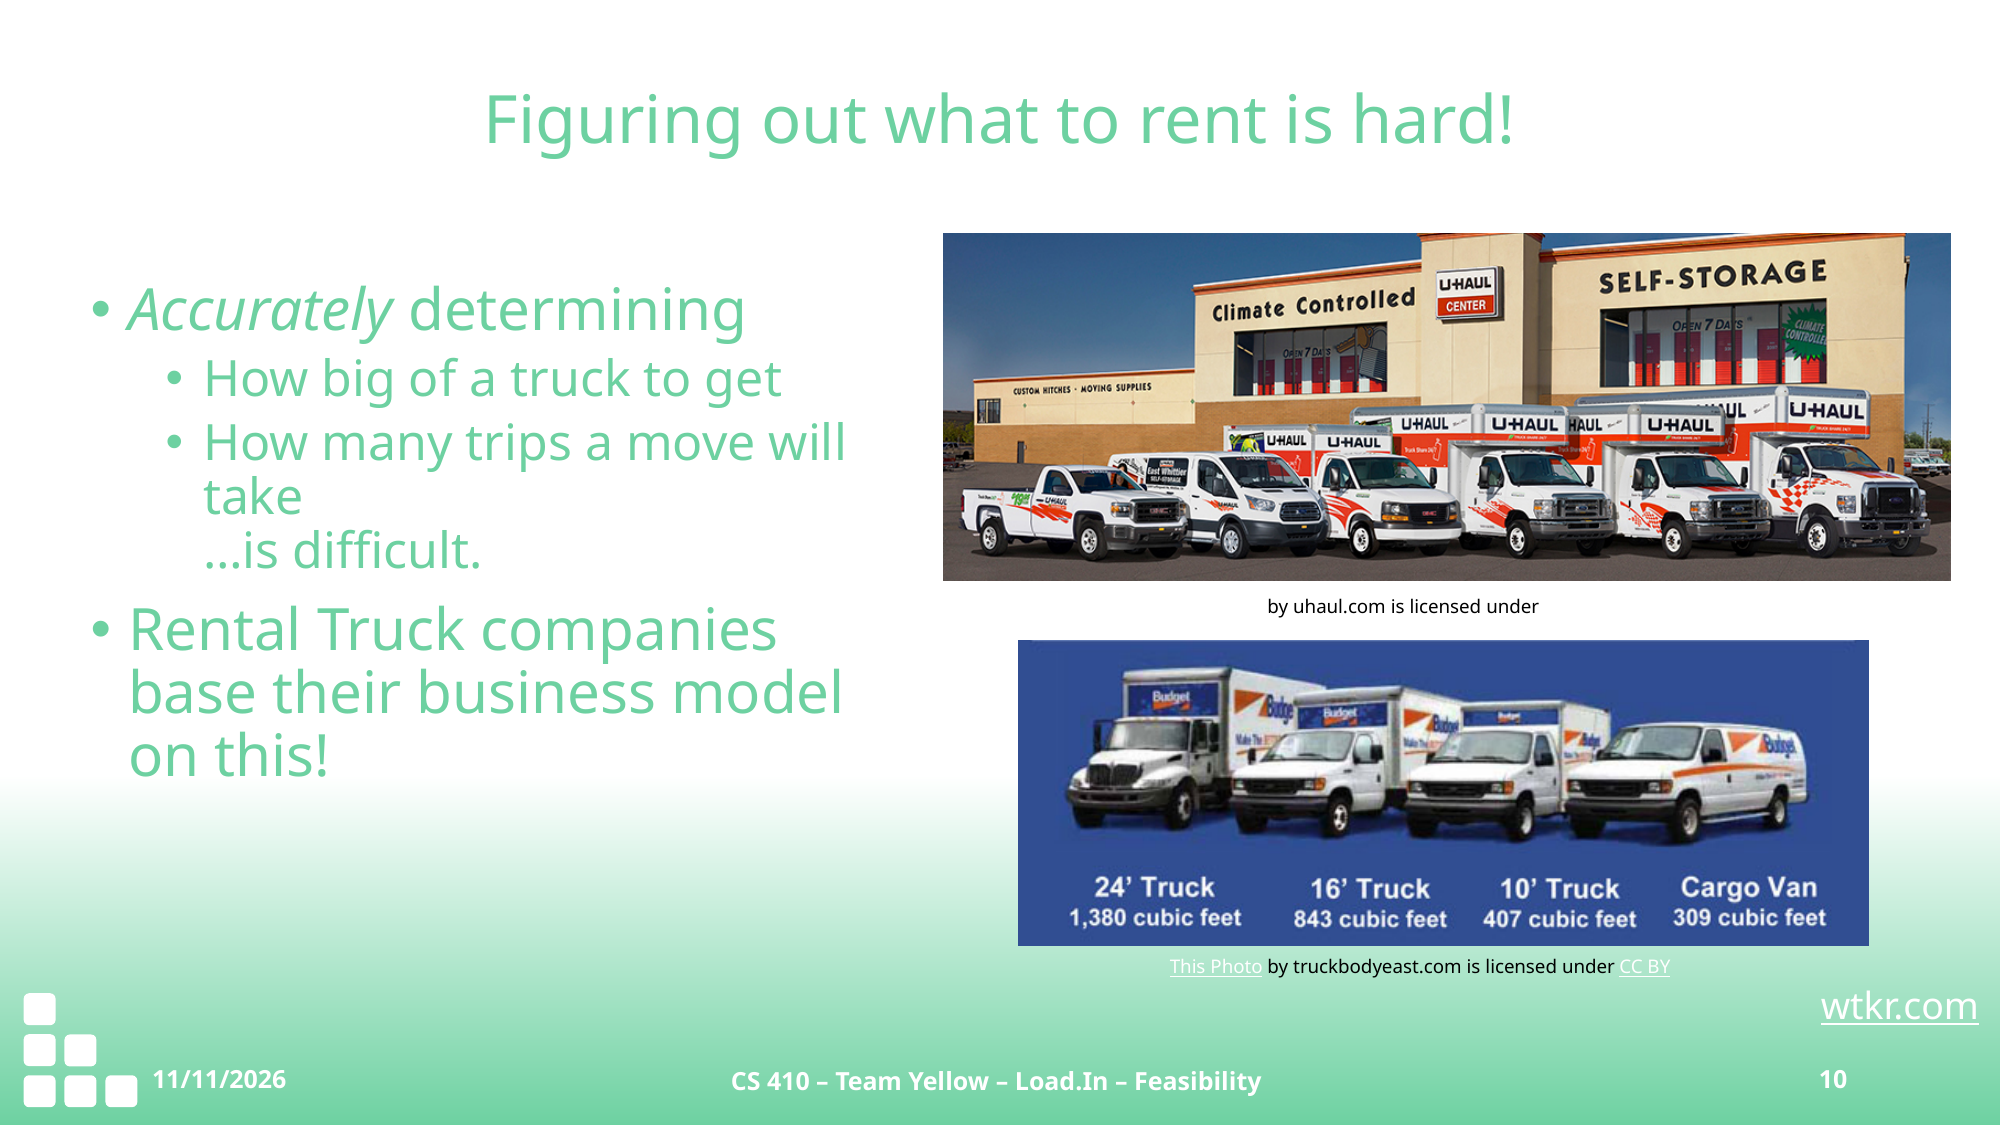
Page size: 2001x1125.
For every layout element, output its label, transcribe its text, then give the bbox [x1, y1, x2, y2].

text_box CS 410 – Team Yellow – Load.In – Feasibility [662, 1058, 1338, 1125]
text_box 10 [1412, 1058, 1863, 1125]
text_box wtkr.com [1805, 974, 1994, 1041]
text_box [137, 840, 1863, 1058]
text_box This Photo by truckbodyeast.com is licensed under CC BY [1154, 954, 1830, 990]
picture [1018, 640, 1869, 946]
text_box 10/14/2020 [137, 1058, 588, 1125]
picture [942, 233, 1952, 582]
text_box Figuring out what to rent is hard! [137, 13, 1863, 231]
text_box Accurately determining How big of a truck to get How many trips a move will take …is difficult. Rental Truck companies base their business model on this! [75, 272, 926, 987]
text_box This Photo by uhaul.com is licensed under CC BY [1154, 589, 1800, 630]
